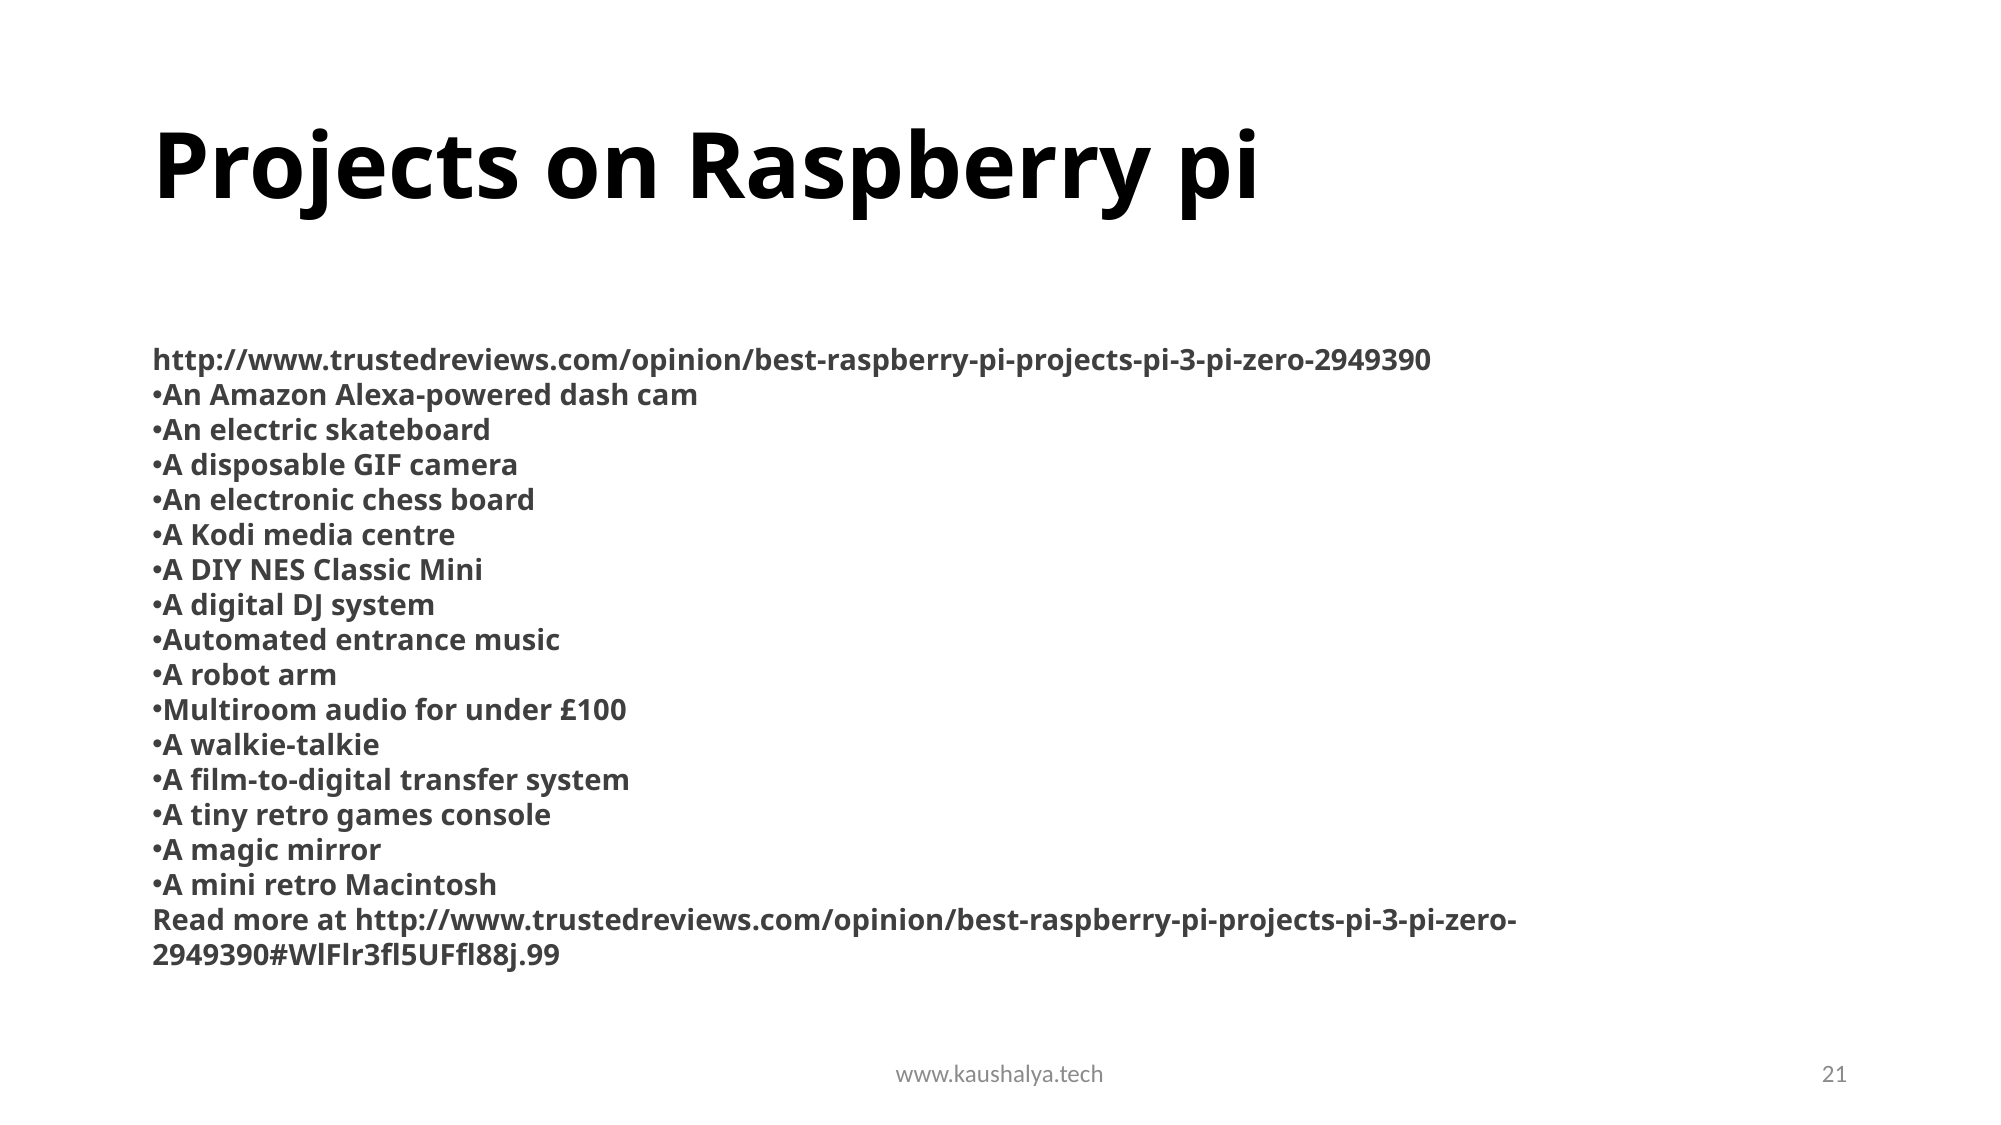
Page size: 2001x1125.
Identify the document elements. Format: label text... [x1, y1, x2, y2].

title Projects on Raspberry pi [137, 59, 1863, 278]
list http://www.trustedreviews.com/opinion/best-raspberry-pi-projects-pi-3-pi-zero-2949390 An Amazon Alexa-powered dash cam An electric skateboard A disposable GIF camera An electronic chess board A Kodi media centre A DIY NES Classic Mini A digital DJ system Automated entrance music A robot arm Multiroom audio for under £100 A walkie-talkie A film-to-digital transfer system A tiny retro games console A magic mirror A mini retro Macintosh Read more at http://www.trustedreviews.com/opinion/best-raspberry-pi-projects-pi-3-pi-zero-2949390#WlFlr3fl5UFfl88j.99 [137, 330, 1898, 983]
slide_number 21 [1412, 1042, 1863, 1103]
footer www.kaushalya.tech [662, 1042, 1338, 1103]
